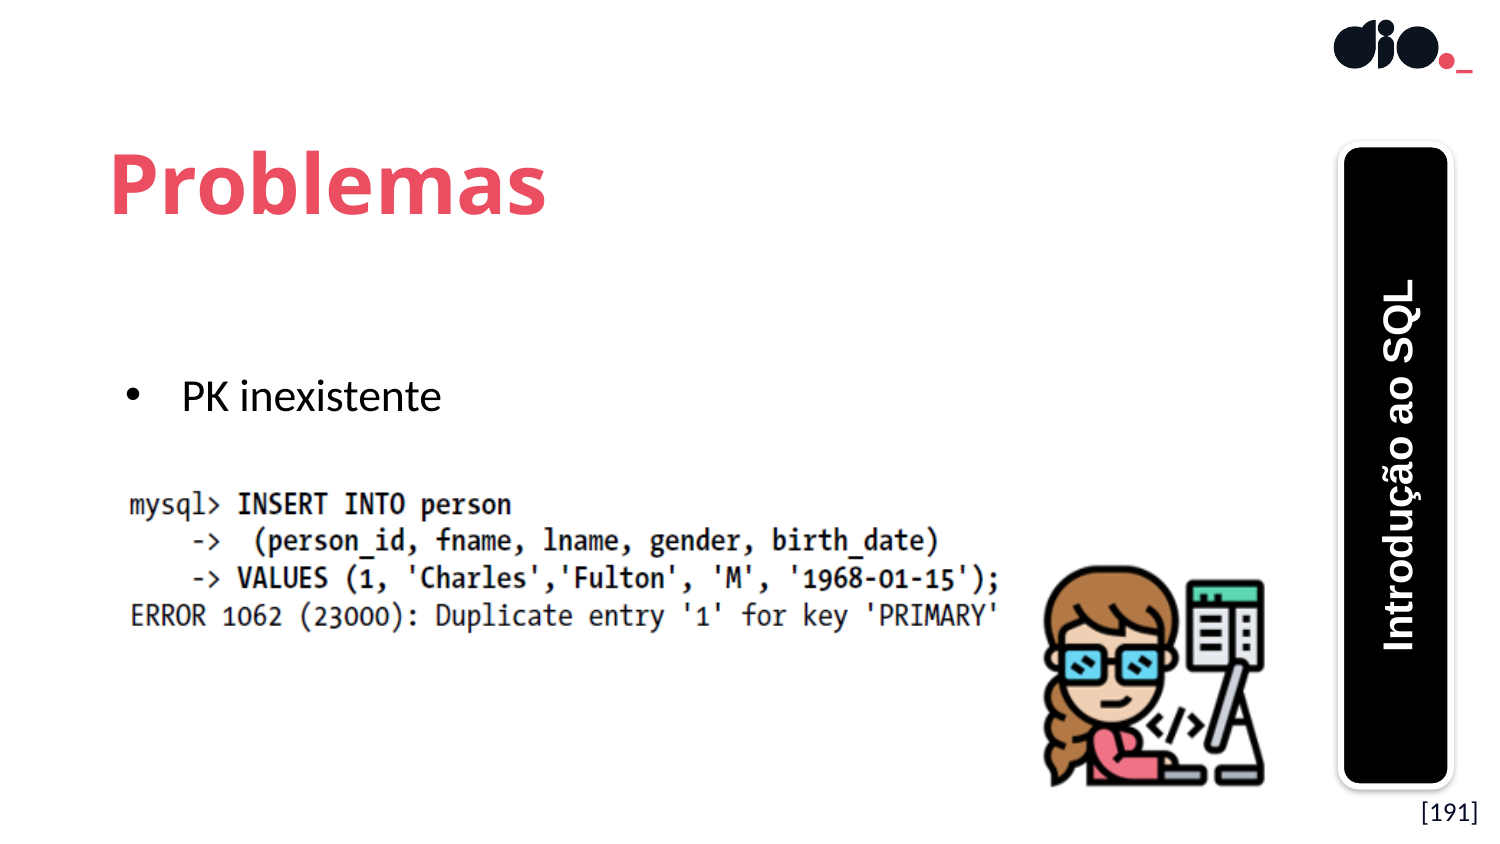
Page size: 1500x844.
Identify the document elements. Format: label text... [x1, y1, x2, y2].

text_box Introdução ao SQL [1337, 141, 1454, 790]
slide_number [191] [1403, 779, 1494, 844]
picture [1034, 562, 1279, 796]
text_box PK inexistente [110, 272, 1320, 758]
picture [116, 470, 1009, 654]
picture [1333, 19, 1473, 74]
text_box Problemas [92, 104, 1265, 243]
